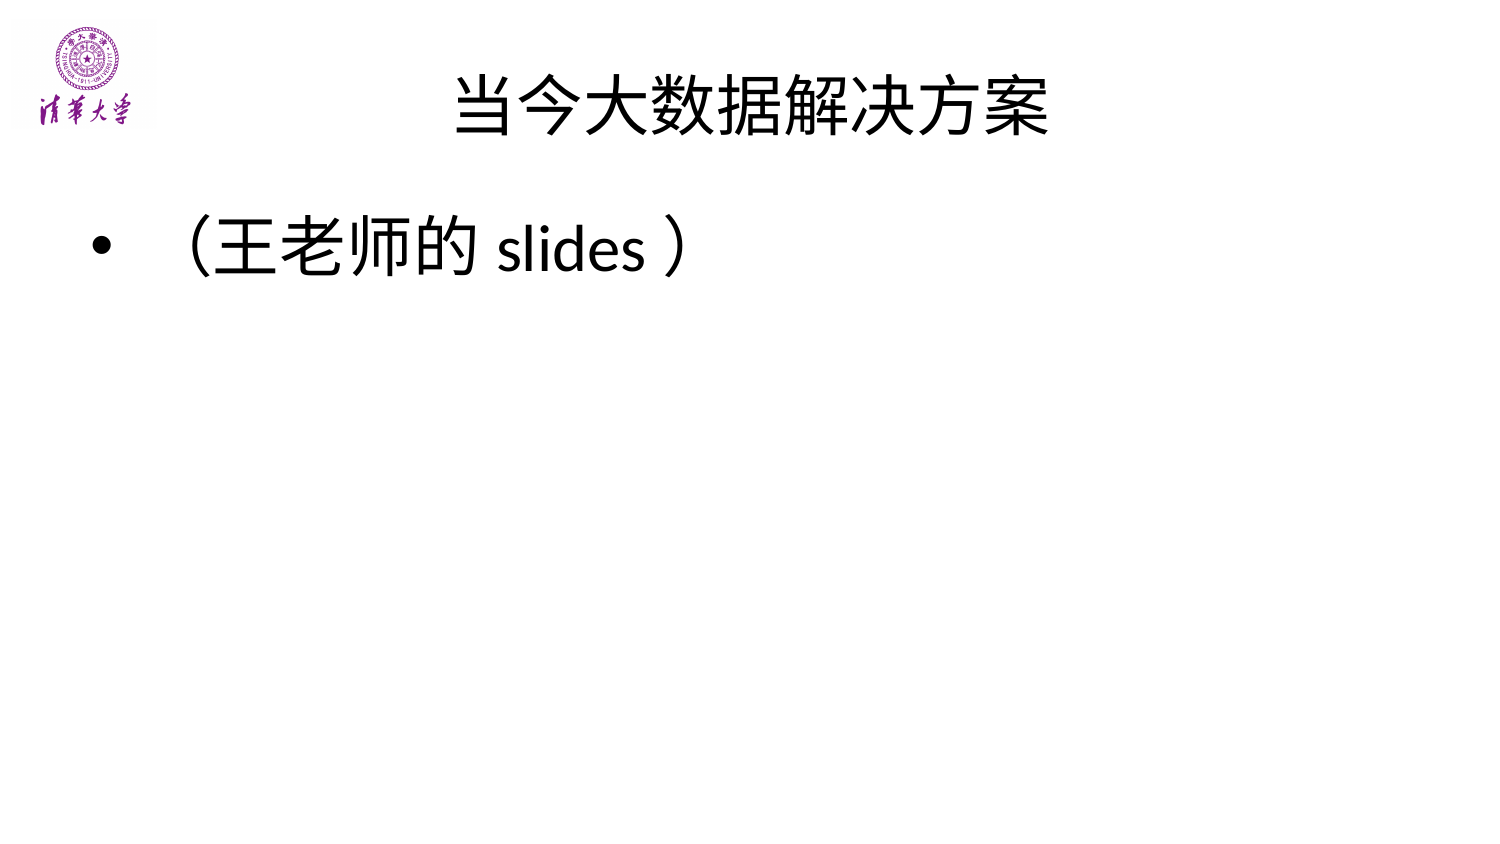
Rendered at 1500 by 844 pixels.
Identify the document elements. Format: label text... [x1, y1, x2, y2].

picture [11, 19, 157, 129]
list （王老师的slides） [75, 196, 1425, 754]
title 当今大数据解决方案 [75, 33, 1425, 175]
